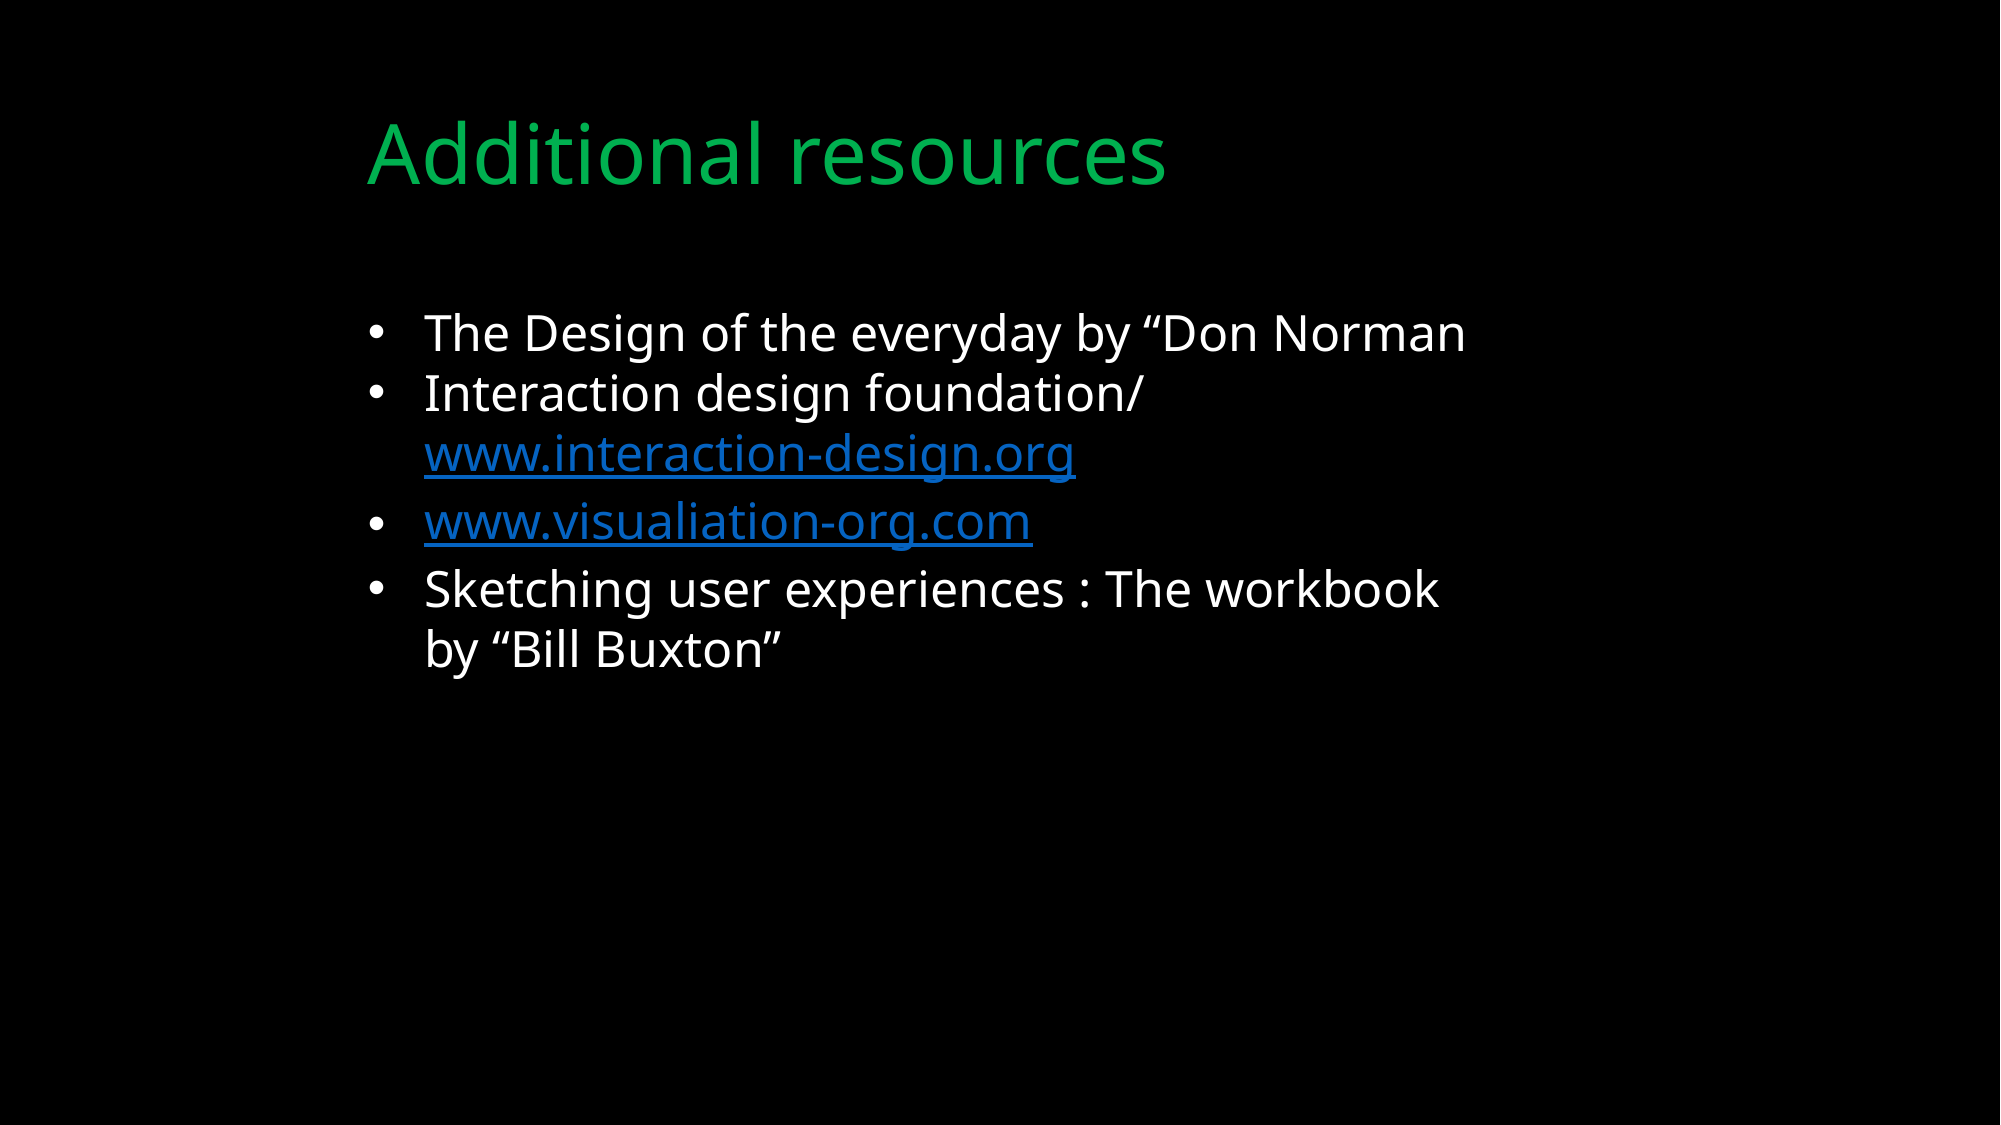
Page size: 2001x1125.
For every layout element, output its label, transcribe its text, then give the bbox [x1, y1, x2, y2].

text_box Additional resources The Design of the everyday by “Don Norman Interaction design foundation/ www.interaction-design.org www.visualiation-org.com Sketching user experiences : The workbook by “Bill Buxton” [353, 93, 1497, 865]
